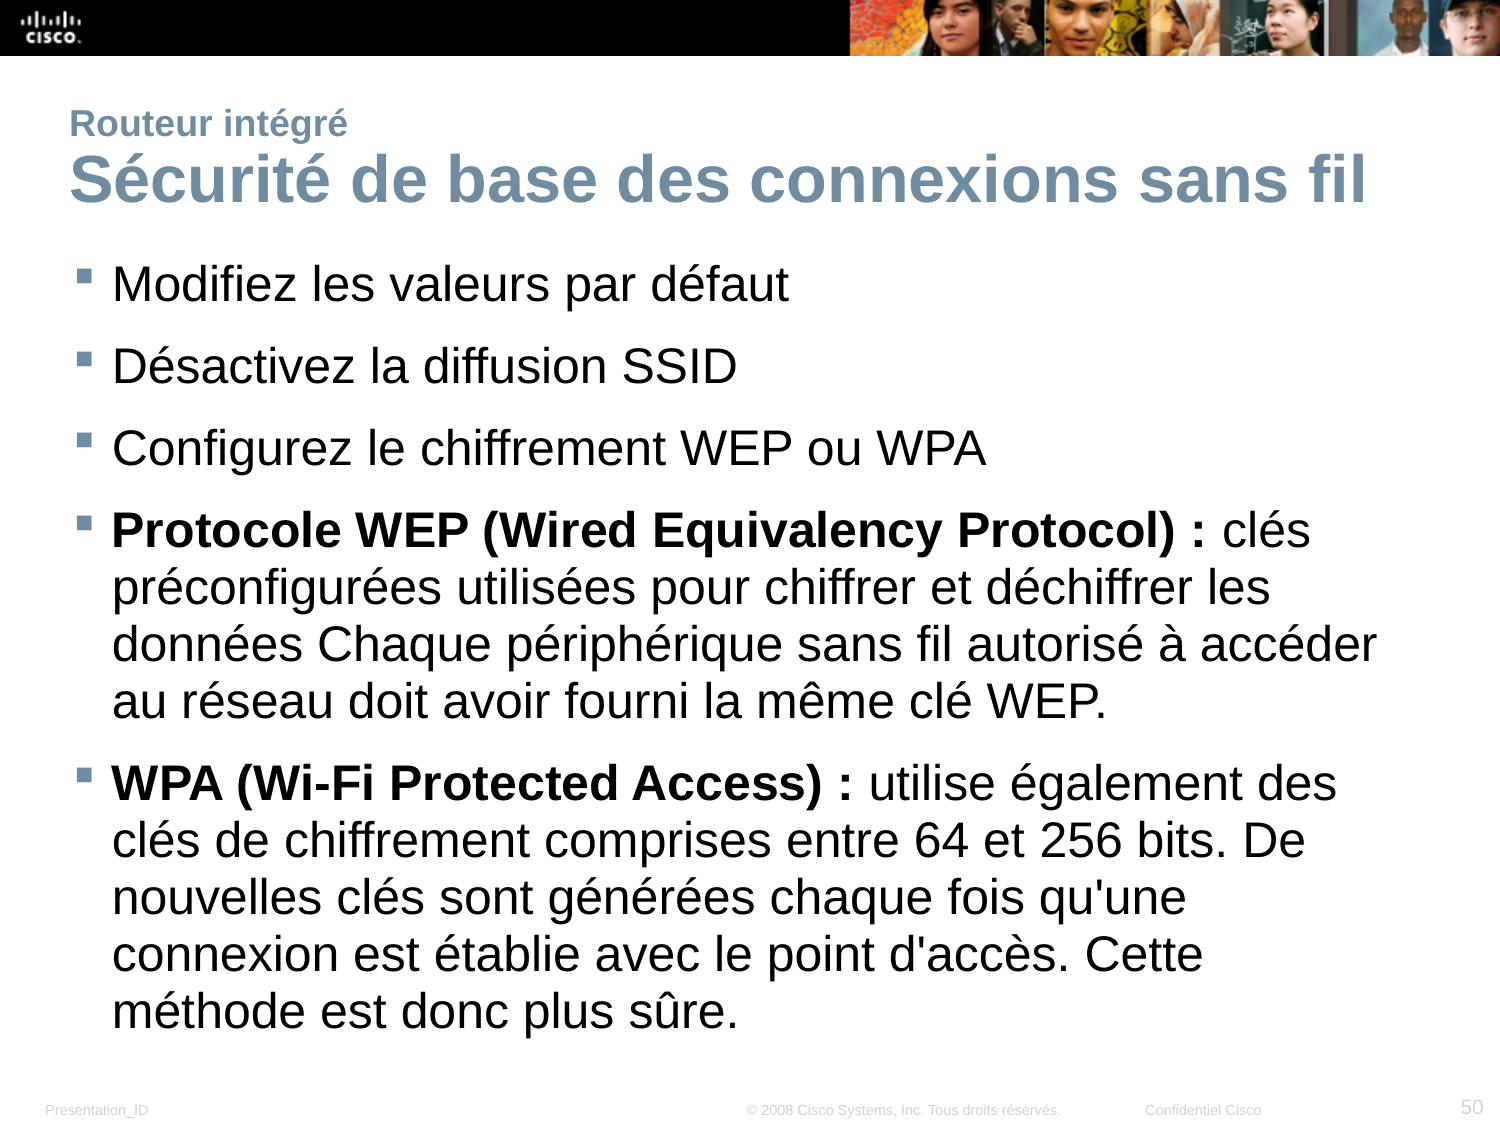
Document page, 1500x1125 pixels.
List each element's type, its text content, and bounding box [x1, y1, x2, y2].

title Routeur intégré Sécurité de base des connexions sans fil [55, 80, 1444, 224]
list Modifiez les valeurs par défaut Désactivez la diffusion SSID Configurez le chiffrement WEP ou WPA Protocole WEP (Wired Equivalency Protocol) : clés préconfigurées utilisées pour chiffrer et déchiffrer les données Chaque périphérique sans fil autorisé à accéder au réseau doit avoir fourni la même clé WEP. WPA (Wi-Fi Protected Access) : utilise également des clés de chiffrement comprises entre 64 et 256 bits. De nouvelles clés sont générées chaque fois qu'une connexion est établie avec le point d'accès. Cette méthode est donc plus sûre. [59, 249, 1415, 965]
picture [0, 0, 1500, 56]
